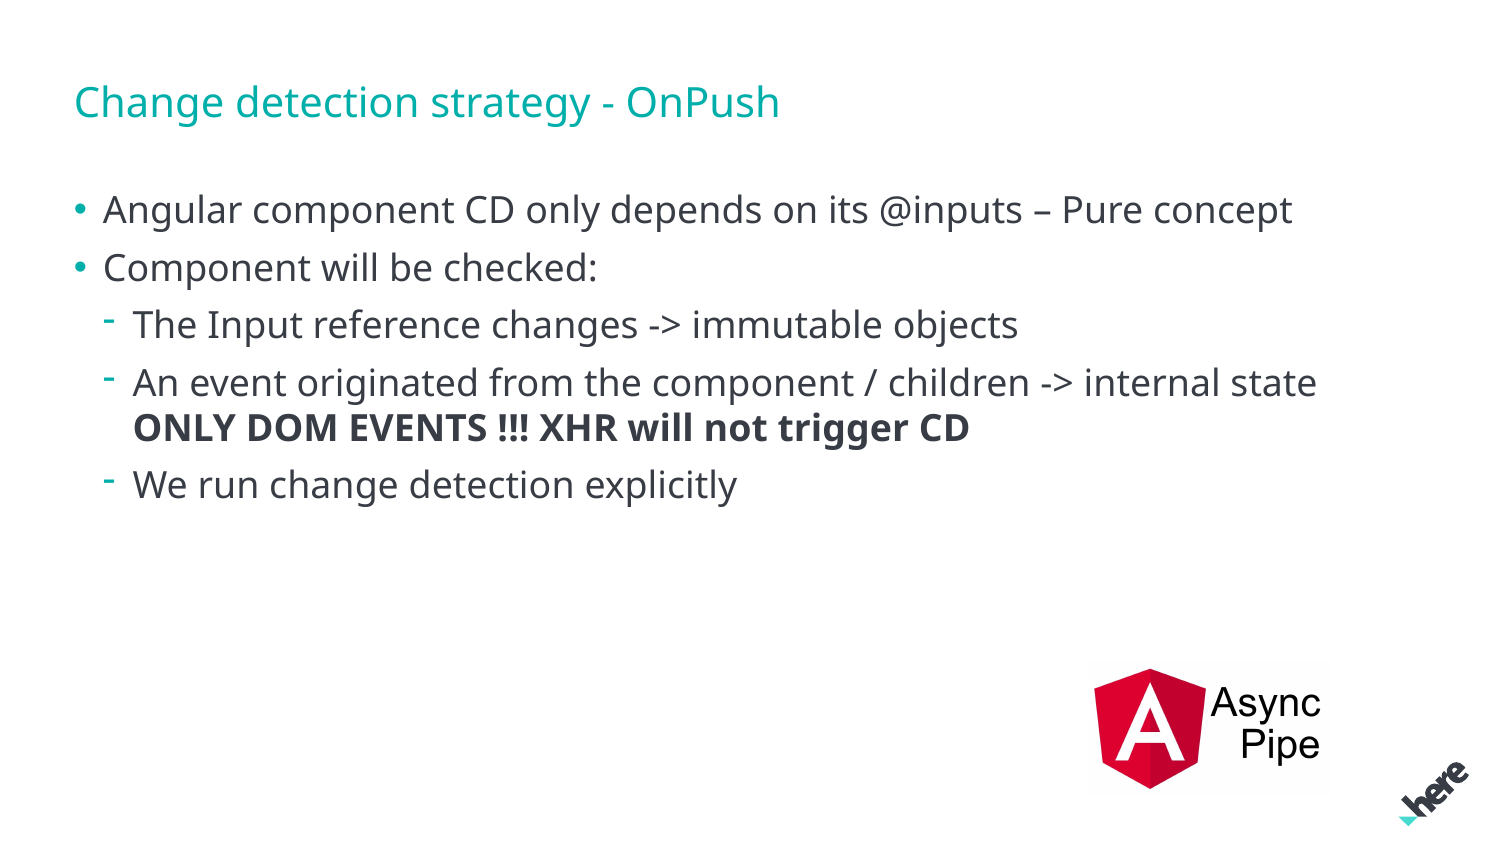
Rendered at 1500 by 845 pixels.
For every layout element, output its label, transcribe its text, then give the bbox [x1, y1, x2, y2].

picture [1089, 660, 1330, 796]
title Change detection strategy - OnPush [68, 34, 1389, 130]
list Angular component CD only depends on its @inputs – Pure concept Component will be checked: The Input reference changes -> immutable objects An event originated from the component / children -> internal state ONLY DOM EVENTS !!! XHR will not trigger CD We run change detection explicitly [68, 183, 1389, 761]
